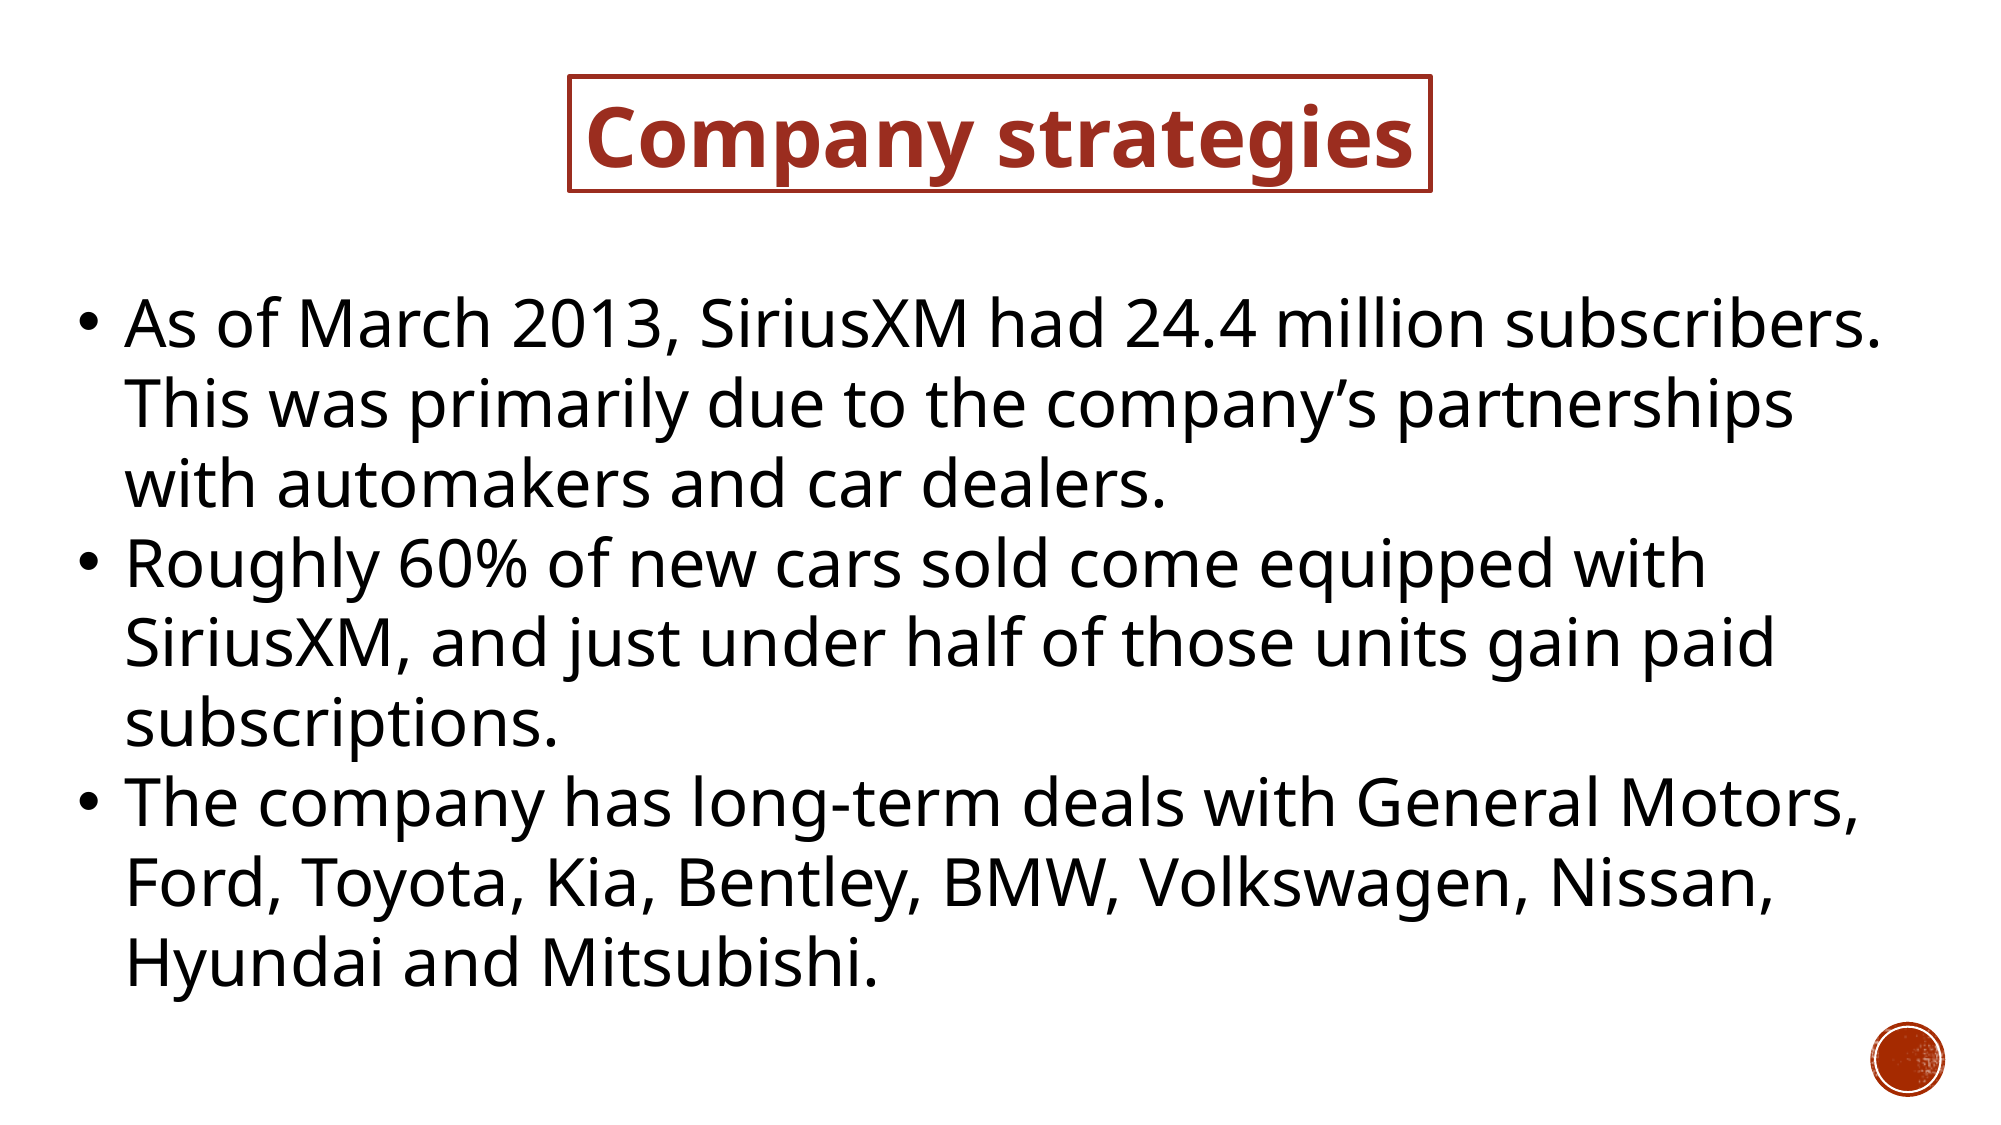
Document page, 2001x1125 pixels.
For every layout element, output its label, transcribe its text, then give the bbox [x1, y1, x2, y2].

text_box As of March 2013, SiriusXM had 24.4 million subscribers. This was primarily due to the company’s partnerships with automakers and car dealers. Roughly 60% of new cars sold come equipped with SiriusXM, and just under half of those units gain paid subscriptions. The company has long-term deals with General Motors, Ford, Toyota, Kia, Bentley, BMW, Volkswagen, Nissan, Hyundai and Mitsubishi. [62, 273, 1938, 1008]
text_box Company strategies [569, 76, 1431, 191]
